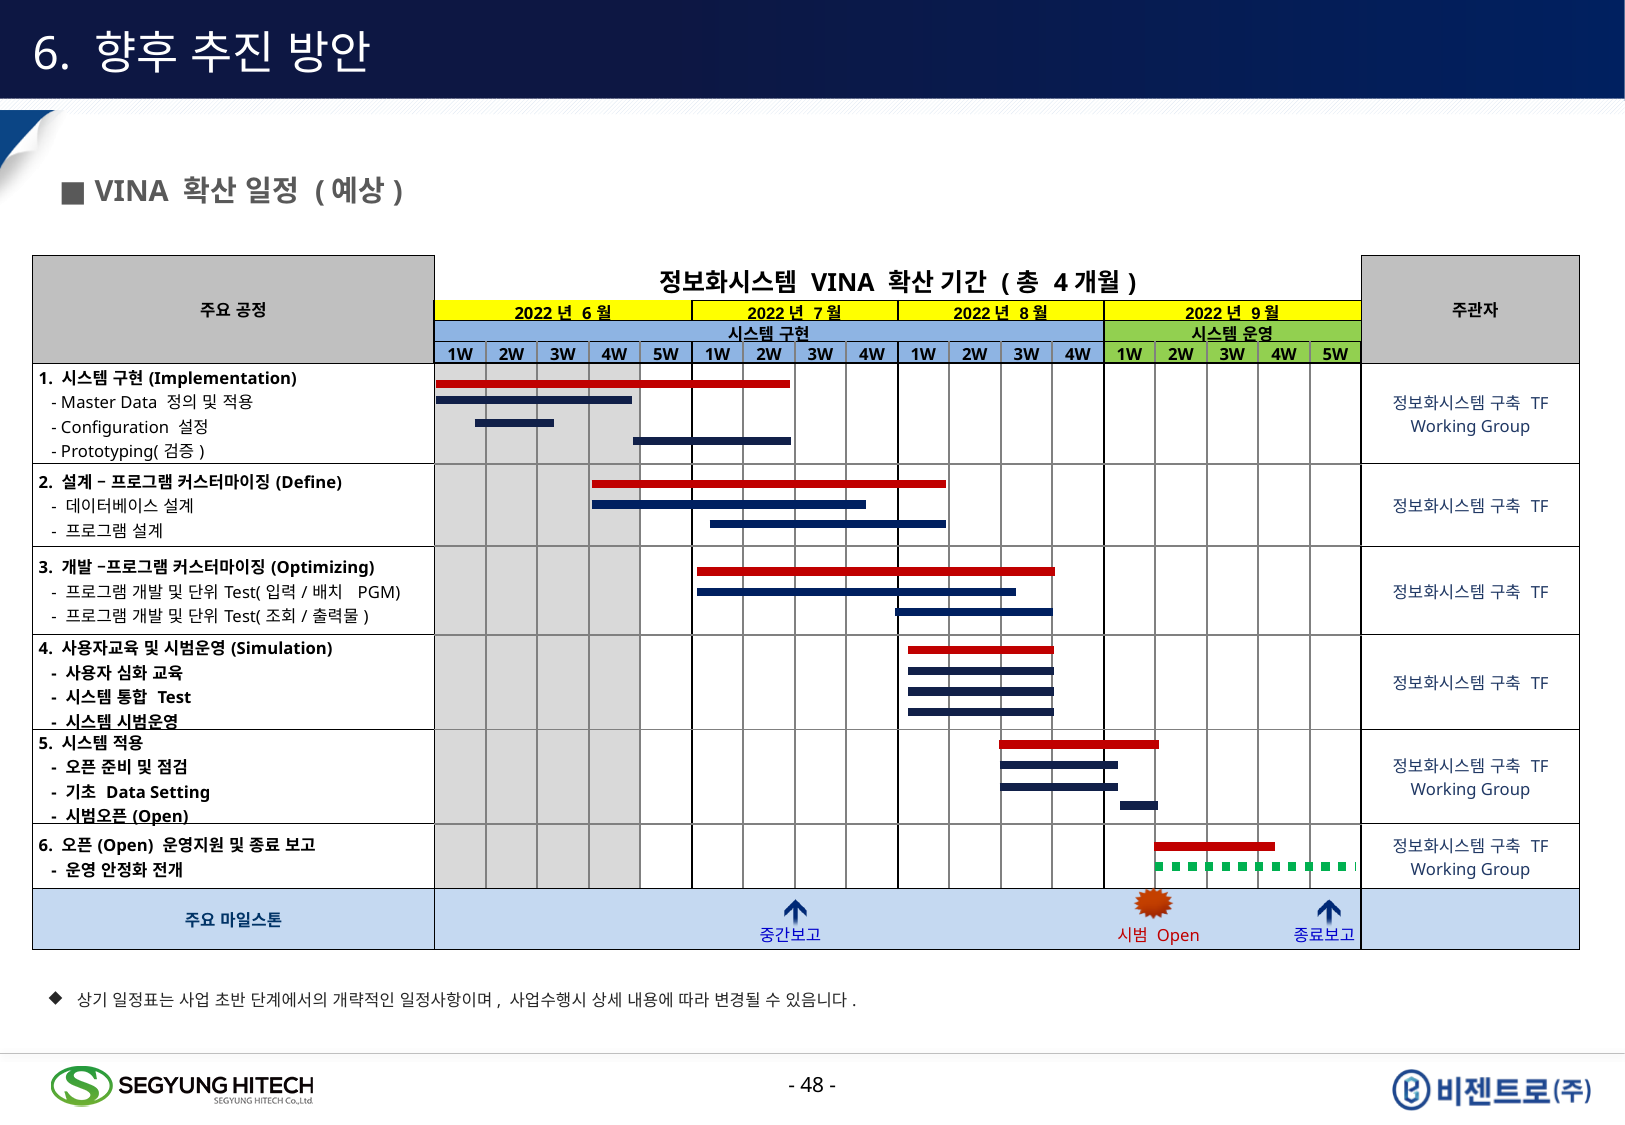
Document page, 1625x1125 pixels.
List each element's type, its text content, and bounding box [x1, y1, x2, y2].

table_cell [487, 392, 536, 396]
table_cell 2W [487, 342, 536, 362]
table_cell [1208, 547, 1257, 634]
table_cell [1156, 465, 1206, 545]
table_cell [1203, 889, 1360, 949]
table_cell [641, 825, 691, 888]
table_cell [487, 432, 536, 463]
table_cell [847, 580, 897, 588]
table_cell [435, 889, 1114, 949]
table_cell [487, 409, 536, 419]
table_cell [1053, 752, 1103, 761]
table_cell [847, 825, 897, 888]
table_cell [641, 636, 691, 729]
table_cell [744, 636, 794, 729]
table_cell [899, 730, 948, 823]
table_cell [847, 636, 897, 729]
table_cell [641, 465, 691, 480]
table_cell [1002, 547, 1051, 567]
table_cell [950, 620, 1000, 634]
table_cell [538, 730, 588, 823]
table_cell [1208, 825, 1257, 842]
table_cell [1053, 825, 1103, 888]
table_cell 정보화시스템 구축 TF Working Group [1362, 824, 1579, 888]
table_cell [693, 547, 742, 634]
table_cell [1311, 825, 1360, 888]
table_cell [1311, 364, 1360, 463]
table_cell [693, 465, 742, 480]
table_cell [1053, 636, 1103, 729]
table_cell [1259, 547, 1309, 634]
table_cell [847, 730, 897, 823]
table_cell 4W [590, 342, 639, 362]
table_cell 2022년 9월 [1105, 301, 1361, 320]
table_cell [1002, 730, 1051, 740]
table_cell [796, 547, 845, 567]
table_cell [487, 730, 536, 823]
picture [0, 110, 107, 208]
table_cell [847, 601, 897, 634]
table_cell [1208, 465, 1257, 545]
table_cell [1208, 730, 1257, 823]
table_cell [1208, 874, 1257, 888]
table_cell [950, 730, 1000, 823]
table_cell [693, 636, 742, 729]
table_cell [1002, 699, 1051, 708]
table_cell [950, 547, 1000, 567]
table_cell [641, 514, 691, 545]
table_cell [847, 364, 897, 463]
table_cell [1053, 364, 1103, 463]
table_cell [744, 730, 794, 823]
table_cell 2022년 6월 [435, 300, 691, 320]
table_cell 3W [538, 342, 588, 362]
table_cell 3W [1208, 342, 1257, 362]
table_cell [590, 465, 639, 486]
table_cell 5W [1311, 342, 1360, 362]
table_cell [590, 488, 639, 507]
table_cell [1311, 465, 1360, 545]
table_cell [744, 601, 794, 634]
table_cell [435, 465, 485, 545]
table_cell [950, 364, 1000, 463]
table_cell [744, 532, 794, 545]
table_cell [1002, 659, 1051, 667]
table_cell [950, 601, 1000, 608]
table_cell 4W [1259, 342, 1309, 362]
table_cell [590, 510, 639, 545]
table_cell 시스템 구현 [435, 321, 1103, 341]
table_cell 3. 개발 –프로그램 커스터마이징(Optimizing) - 프로그램 개발 및 단위Test(입력/배치 PGM) - 프로그램 개발 및 단위Test(조회/출력물) [33, 547, 434, 634]
table_cell [796, 601, 845, 634]
table_cell 1W [435, 342, 485, 362]
table_cell [899, 364, 948, 463]
table_cell [796, 730, 845, 823]
table_cell [487, 825, 536, 888]
table_cell [1053, 772, 1103, 783]
table_cell [1053, 465, 1103, 545]
table_cell 2022년 8월 [899, 301, 1103, 320]
table_cell [744, 825, 794, 888]
table_cell [796, 532, 845, 545]
table_cell [1002, 580, 1051, 608]
table_cell [1259, 465, 1309, 545]
table_cell [435, 364, 485, 380]
table_cell [950, 580, 1000, 588]
table_cell [1105, 825, 1154, 888]
table_cell 시스템 운영 [1105, 321, 1361, 341]
table_cell [1259, 825, 1309, 865]
table_cell [1156, 825, 1206, 842]
table_header 정보화시스템 VINA 확산 기간 (총 4개월) [435, 255, 1361, 300]
table_cell [1311, 547, 1360, 634]
table_cell [641, 547, 691, 634]
table_cell [1259, 364, 1309, 463]
table_cell [538, 636, 588, 729]
table_cell [1002, 794, 1051, 823]
table_cell 4W [1053, 342, 1103, 362]
table_cell [590, 825, 639, 888]
table_cell 4. 사용자교육 및 시범운영(Simulation) - 사용자 심화 교육 - 시스템 통합 Test - 시스템 시범운영 [33, 635, 434, 729]
table_cell 정보화시스템 구축 TF [1362, 547, 1579, 634]
table_cell [1362, 889, 1579, 949]
table_cell [435, 547, 485, 634]
table_cell [487, 547, 536, 634]
table_cell [899, 636, 948, 729]
table_cell [1105, 547, 1154, 634]
table_cell [744, 364, 794, 463]
table_cell [1002, 364, 1051, 463]
table_cell [487, 465, 536, 545]
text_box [1117, 885, 1200, 943]
table_cell [1208, 854, 1257, 865]
table_cell 주요 마일스톤 [33, 889, 434, 949]
table_cell [1002, 679, 1051, 687]
table_cell [1002, 825, 1051, 888]
table_cell [1259, 636, 1309, 729]
table_cell [1002, 751, 1051, 761]
table_cell 1W [1105, 342, 1154, 362]
table_cell [1002, 619, 1051, 634]
table_cell [641, 364, 691, 380]
table_cell [950, 699, 1000, 708]
table_cell [435, 730, 485, 823]
table_cell 1. 시스템 구현(Implementation) - Master Data 정의 및 적용 - Configuration 설정 - Prototyping(검증) [33, 364, 434, 463]
table_cell [950, 680, 1000, 687]
table_header 주관자 [1362, 256, 1579, 363]
table_cell [899, 601, 948, 608]
table_cell [1053, 795, 1103, 823]
table_cell 1W [693, 342, 742, 362]
table_cell [1259, 730, 1309, 823]
table_cell 3W [796, 342, 845, 362]
table_cell [538, 409, 588, 463]
table_cell [590, 730, 639, 823]
table_cell [435, 407, 485, 463]
table_cell 5. 시스템 적용 - 오픈 준비 및 점검 - 기초 Data Setting - 시범오픈(Open) [33, 730, 434, 823]
table_cell [796, 465, 845, 480]
table_cell [1002, 720, 1051, 729]
table_cell [1156, 547, 1206, 634]
table_cell [435, 390, 485, 396]
table_cell 정보화시스템 구축 TF Working Group [1362, 364, 1579, 463]
table_cell [796, 825, 845, 888]
picture [51, 1066, 313, 1107]
table_cell [435, 636, 485, 729]
table_cell [538, 465, 588, 545]
table_cell [693, 730, 742, 823]
table_cell [590, 636, 639, 729]
table_cell [1156, 636, 1206, 729]
table_cell [950, 720, 1000, 729]
table_cell [538, 547, 588, 634]
table_cell [1002, 772, 1051, 783]
table_cell [1156, 853, 1206, 865]
table_cell [538, 364, 588, 380]
table_cell [899, 547, 948, 567]
text_box ■ VINA 확산 일정 (예상) [59, 172, 1595, 208]
table_cell [899, 620, 948, 634]
table_cell [796, 364, 845, 463]
table_cell [590, 392, 639, 463]
table_cell [1105, 465, 1154, 545]
picture [1391, 1069, 1592, 1111]
table_cell 2. 설계 – 프로그램 커스터마이징(Define) - 데이터베이스 설계 - 프로그램 설계 [33, 464, 434, 546]
table_cell [487, 364, 536, 380]
table_cell [744, 514, 794, 520]
table_cell [538, 825, 588, 888]
table_cell [899, 580, 948, 588]
table_cell [744, 465, 794, 480]
table_cell [1156, 730, 1206, 823]
table_cell [847, 465, 897, 480]
table_cell 2W [1156, 342, 1206, 362]
table_cell 2W [744, 342, 794, 362]
table_cell 5W [641, 342, 691, 362]
table_cell [1156, 873, 1206, 888]
table_cell [796, 580, 845, 588]
table_cell [641, 730, 691, 823]
table_cell 2022년 7월 [693, 301, 897, 320]
table_cell [693, 492, 742, 500]
table_cell [847, 492, 897, 520]
table_cell [796, 636, 845, 729]
table_cell [744, 580, 794, 588]
table_cell [744, 547, 794, 567]
table_cell 2W [950, 342, 1000, 362]
table_cell [847, 547, 897, 567]
table_cell [1208, 636, 1257, 729]
table_cell 정보화시스템 구축 TF [1362, 635, 1579, 729]
table_cell [950, 465, 1000, 545]
table_cell [1311, 636, 1360, 729]
table_cell [899, 465, 948, 545]
table_cell 6. 오픈(Open) 운영지원 및 종료 보고 - 운영 안정화 전개 [33, 824, 434, 888]
table_cell [641, 450, 691, 463]
table_cell [693, 392, 742, 437]
table_cell [693, 825, 742, 888]
table_cell [435, 825, 485, 888]
table_cell [693, 514, 742, 545]
table_cell [1002, 465, 1051, 545]
table_cell 정보화시스템 구축 TF Working Group [1362, 730, 1579, 823]
text_box 6. 향후 추진 방안 [32, 21, 1037, 82]
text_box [756, 898, 825, 943]
table_cell [641, 492, 691, 500]
table_cell [1311, 730, 1360, 823]
table_cell [899, 825, 948, 888]
table_cell [693, 364, 742, 380]
table_cell [1259, 874, 1309, 888]
text_box 상기 일정표는 사업 초반 단계에서의 개략적인 일정사항이며, 사업수행시 상세 내용에 따라 변경될 수 있음니다. [32, 982, 1402, 1018]
table_cell [847, 532, 897, 545]
table_cell [950, 636, 1000, 646]
table_cell [693, 450, 742, 463]
table_cell [538, 392, 588, 396]
table_cell [1105, 636, 1154, 729]
table_cell [1053, 547, 1103, 634]
table_cell [744, 492, 794, 500]
table_cell [590, 547, 639, 634]
table_cell [1053, 730, 1103, 740]
table_cell [590, 364, 639, 380]
table_cell [1002, 636, 1051, 646]
table_cell [1156, 364, 1206, 463]
table_cell [641, 392, 691, 437]
table_cell [1105, 752, 1154, 823]
table_cell 1W [899, 342, 948, 362]
table_cell [487, 636, 536, 729]
table_cell 3W [1002, 342, 1051, 362]
table_cell [1105, 364, 1154, 463]
table_cell [950, 825, 1000, 888]
table_header 주요 공정 [33, 256, 434, 363]
table_cell [950, 659, 1000, 667]
table_cell [1105, 730, 1154, 740]
table_cell 정보화시스템 구축 TF [1362, 464, 1579, 546]
table_cell [796, 492, 845, 500]
table_cell [1208, 364, 1257, 463]
table_cell 4W [847, 342, 897, 362]
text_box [1290, 898, 1359, 943]
table_cell [796, 514, 845, 520]
